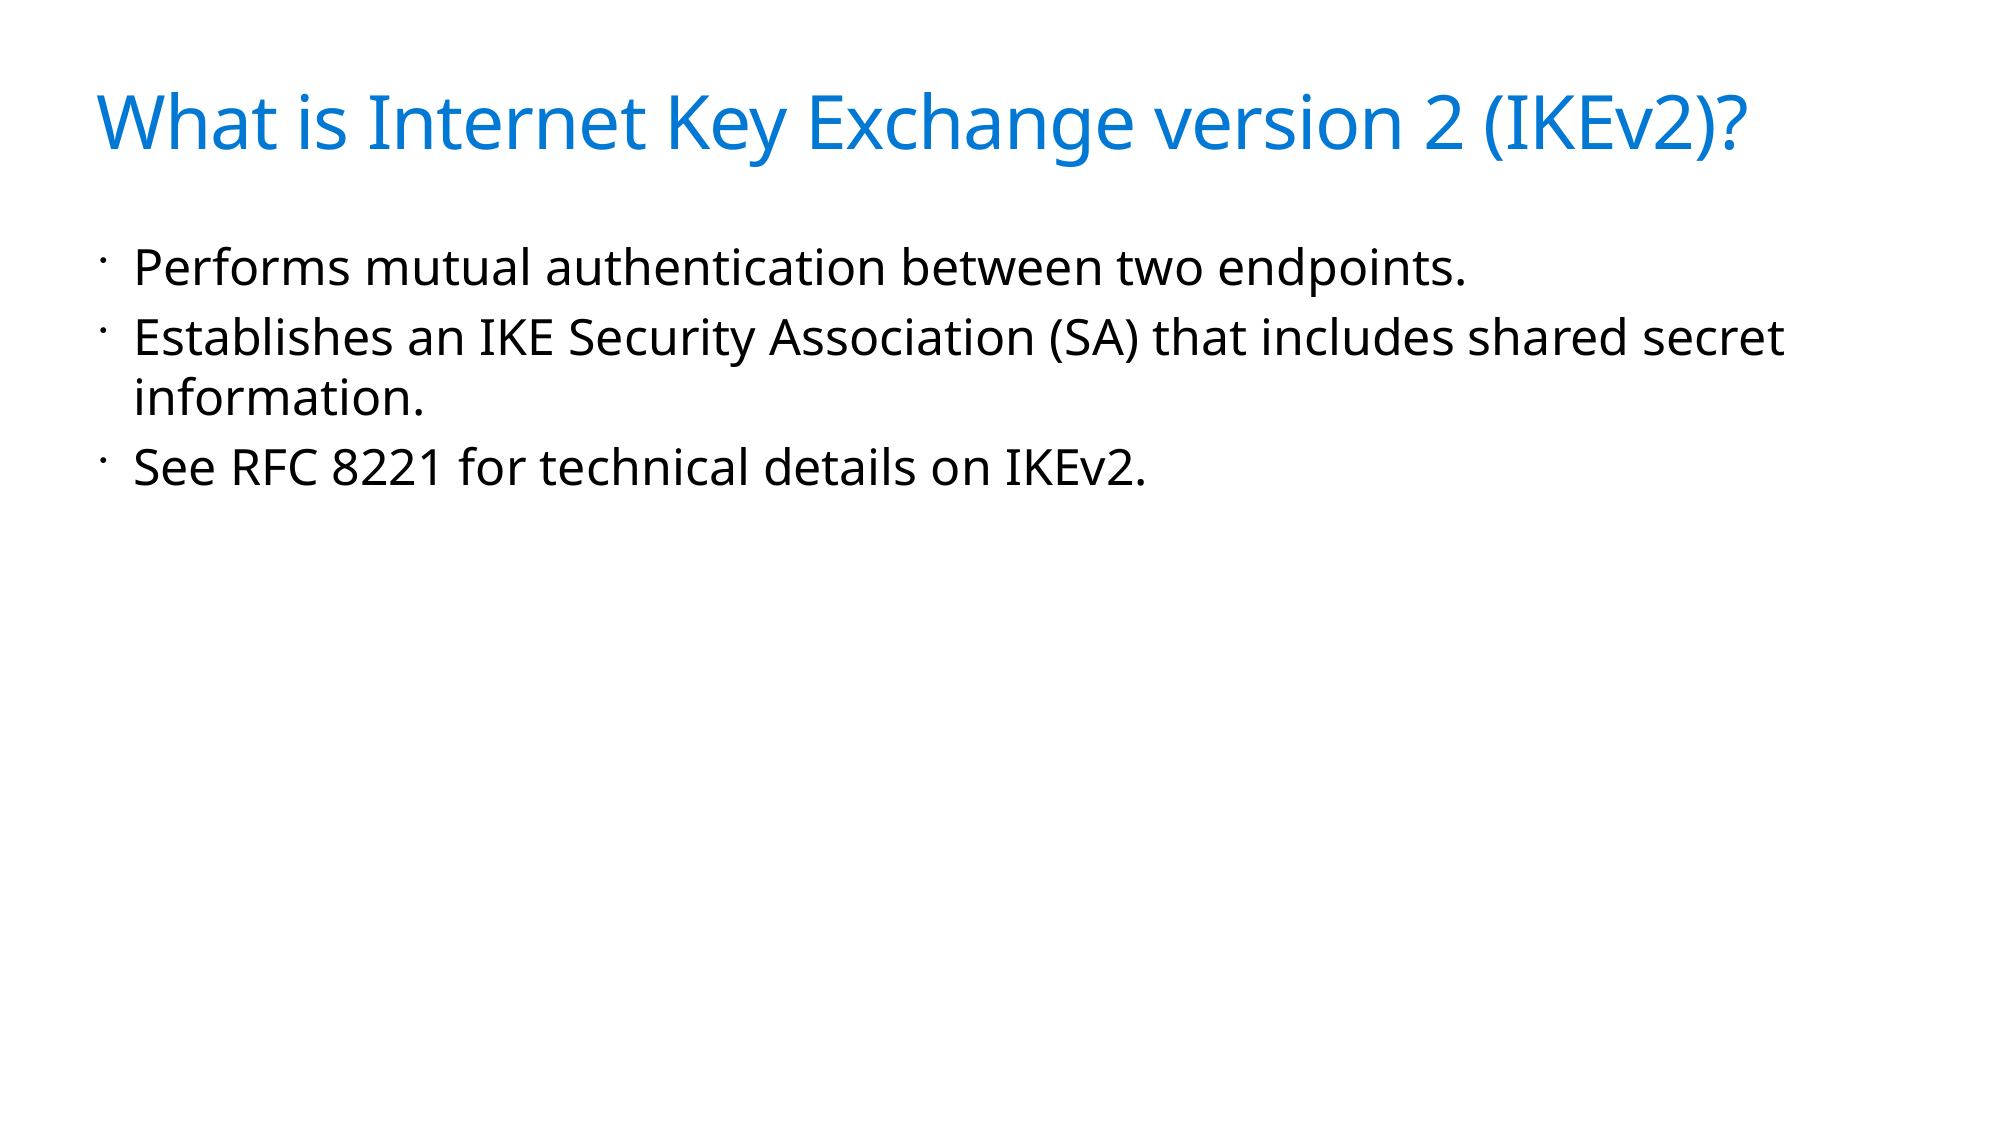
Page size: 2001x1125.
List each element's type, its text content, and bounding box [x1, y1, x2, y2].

list Performs mutual authentication between two endpoints. Establishes an IKE Security Association (SA) that includes shared secret information. See RFC 8221 for technical details on IKEv2. [95, 235, 1904, 503]
title What is Internet Key Exchange version 2 (IKEv2)? [96, 75, 1904, 166]
